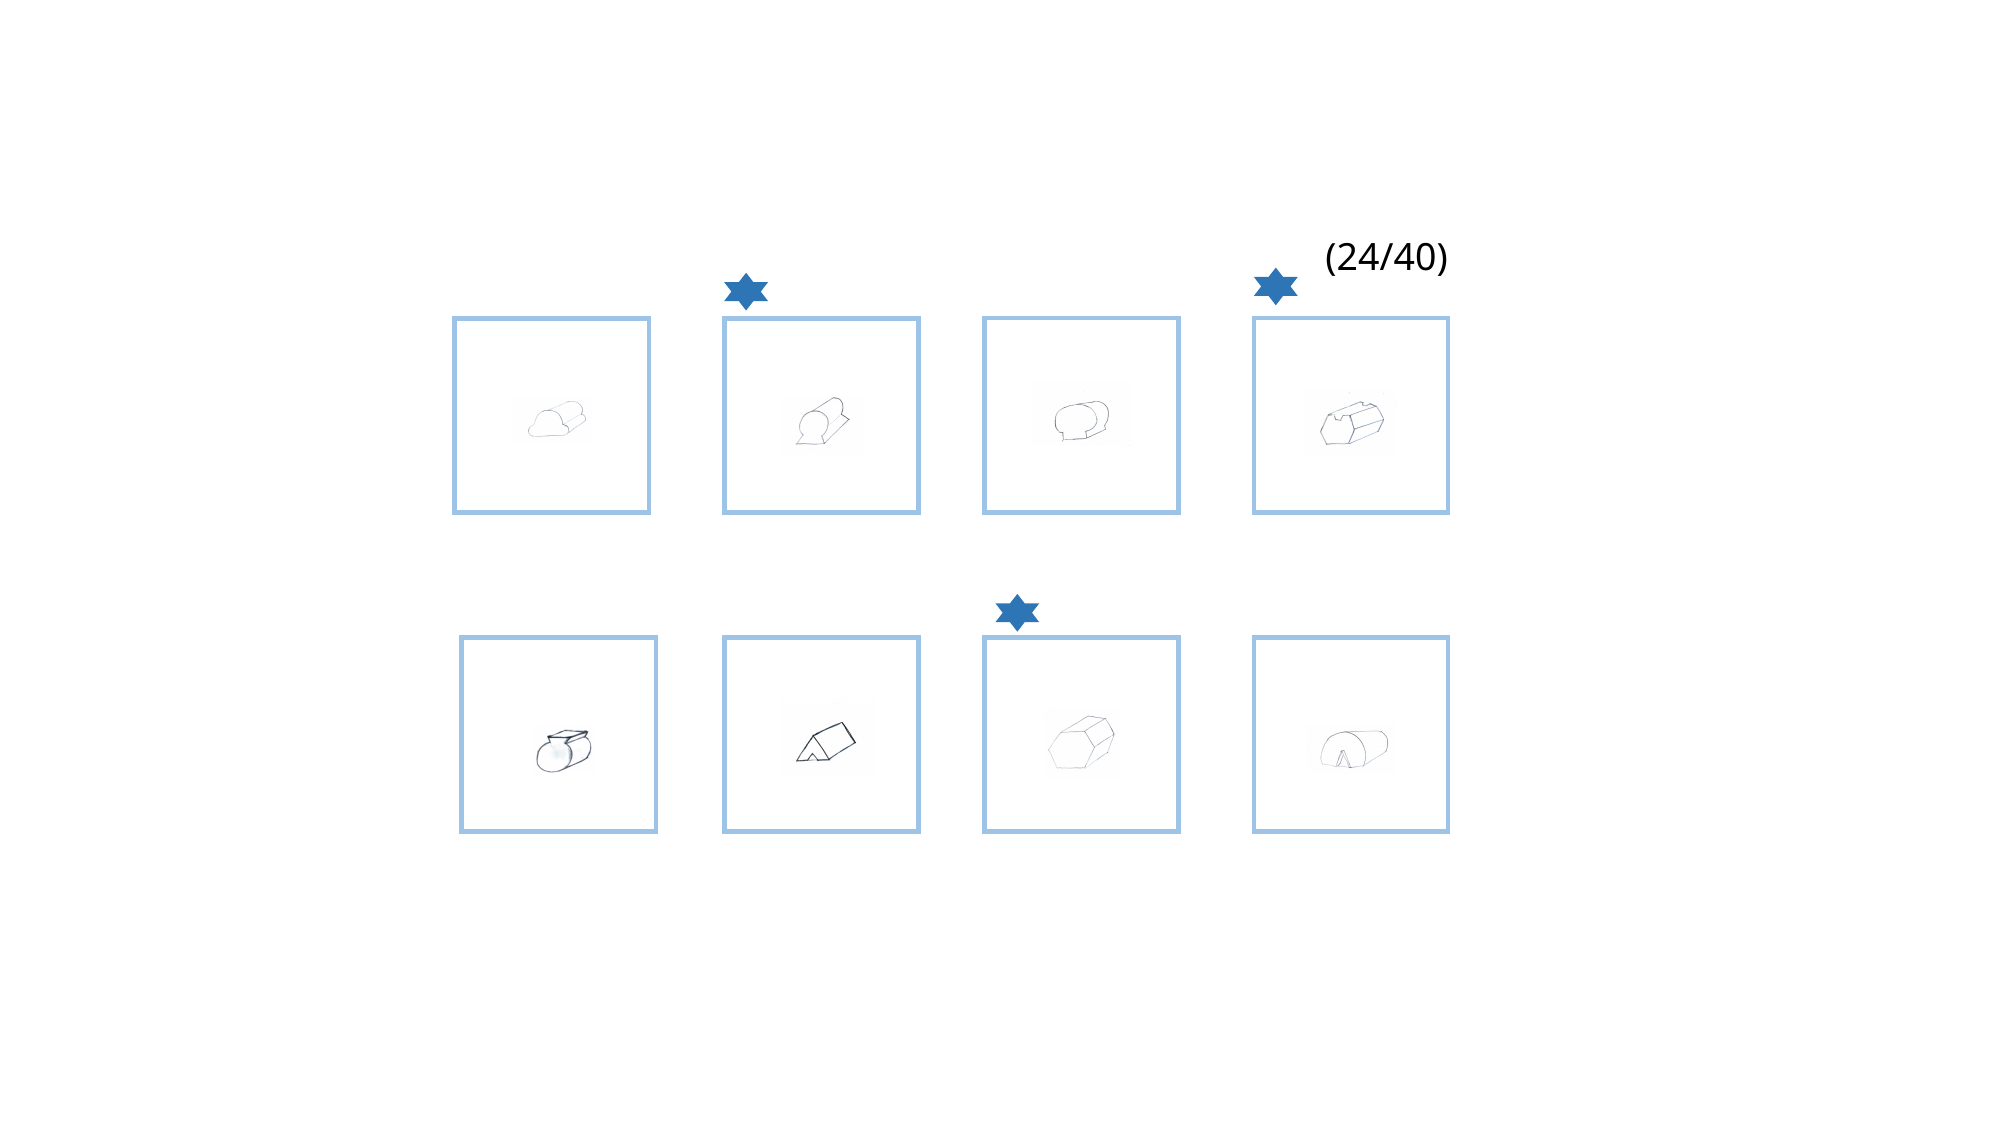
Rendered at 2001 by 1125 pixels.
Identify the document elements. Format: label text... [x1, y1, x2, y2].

picture [531, 724, 596, 773]
text_box (24/40) [1310, 225, 1463, 286]
text_box [461, 637, 657, 833]
text_box [723, 317, 919, 514]
picture [1031, 380, 1132, 447]
picture [1305, 389, 1397, 455]
picture [781, 698, 877, 777]
text_box [454, 317, 650, 514]
text_box [723, 637, 919, 833]
picture [510, 396, 593, 444]
text_box [1253, 317, 1449, 513]
picture [781, 396, 864, 455]
text_box [722, 271, 771, 313]
picture [1306, 723, 1396, 774]
text_box [983, 637, 1180, 833]
text_box [993, 592, 1042, 634]
text_box [1251, 265, 1300, 308]
text_box [1253, 637, 1449, 833]
text_box [983, 317, 1180, 513]
picture [1044, 708, 1119, 779]
